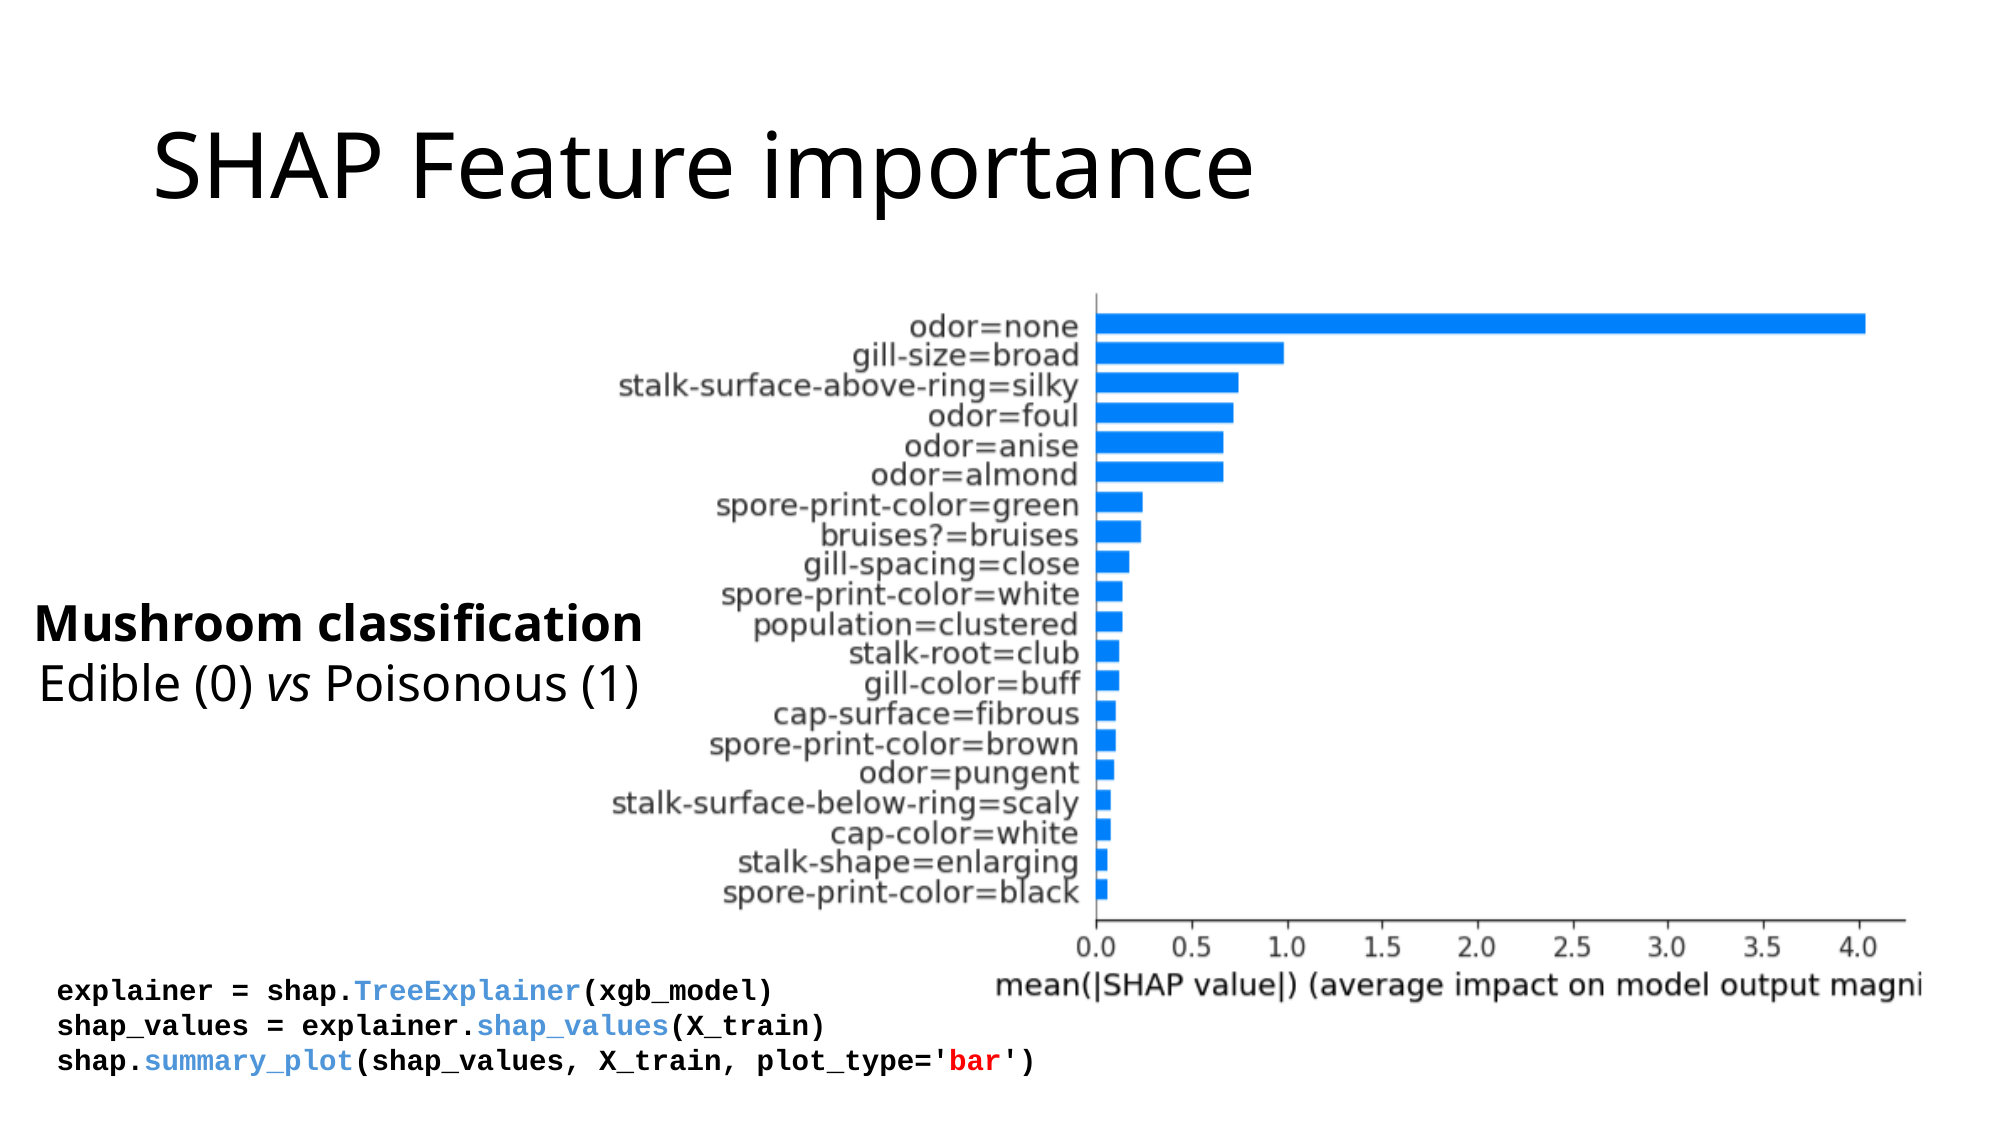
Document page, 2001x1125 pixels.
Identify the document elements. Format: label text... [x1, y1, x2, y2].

title SHAP Feature importance [137, 59, 1863, 278]
text_box Mushroom classification Edible (0) vs Poisonous (1) [19, 583, 589, 719]
text_box explainer = shap.TreeExplainer(xgb_model) shap_values = explainer.shap_values(X_train) shap.summary_plot(shap_values, X_train, plot_type='bar') [41, 963, 1052, 1084]
picture [589, 284, 1961, 1020]
